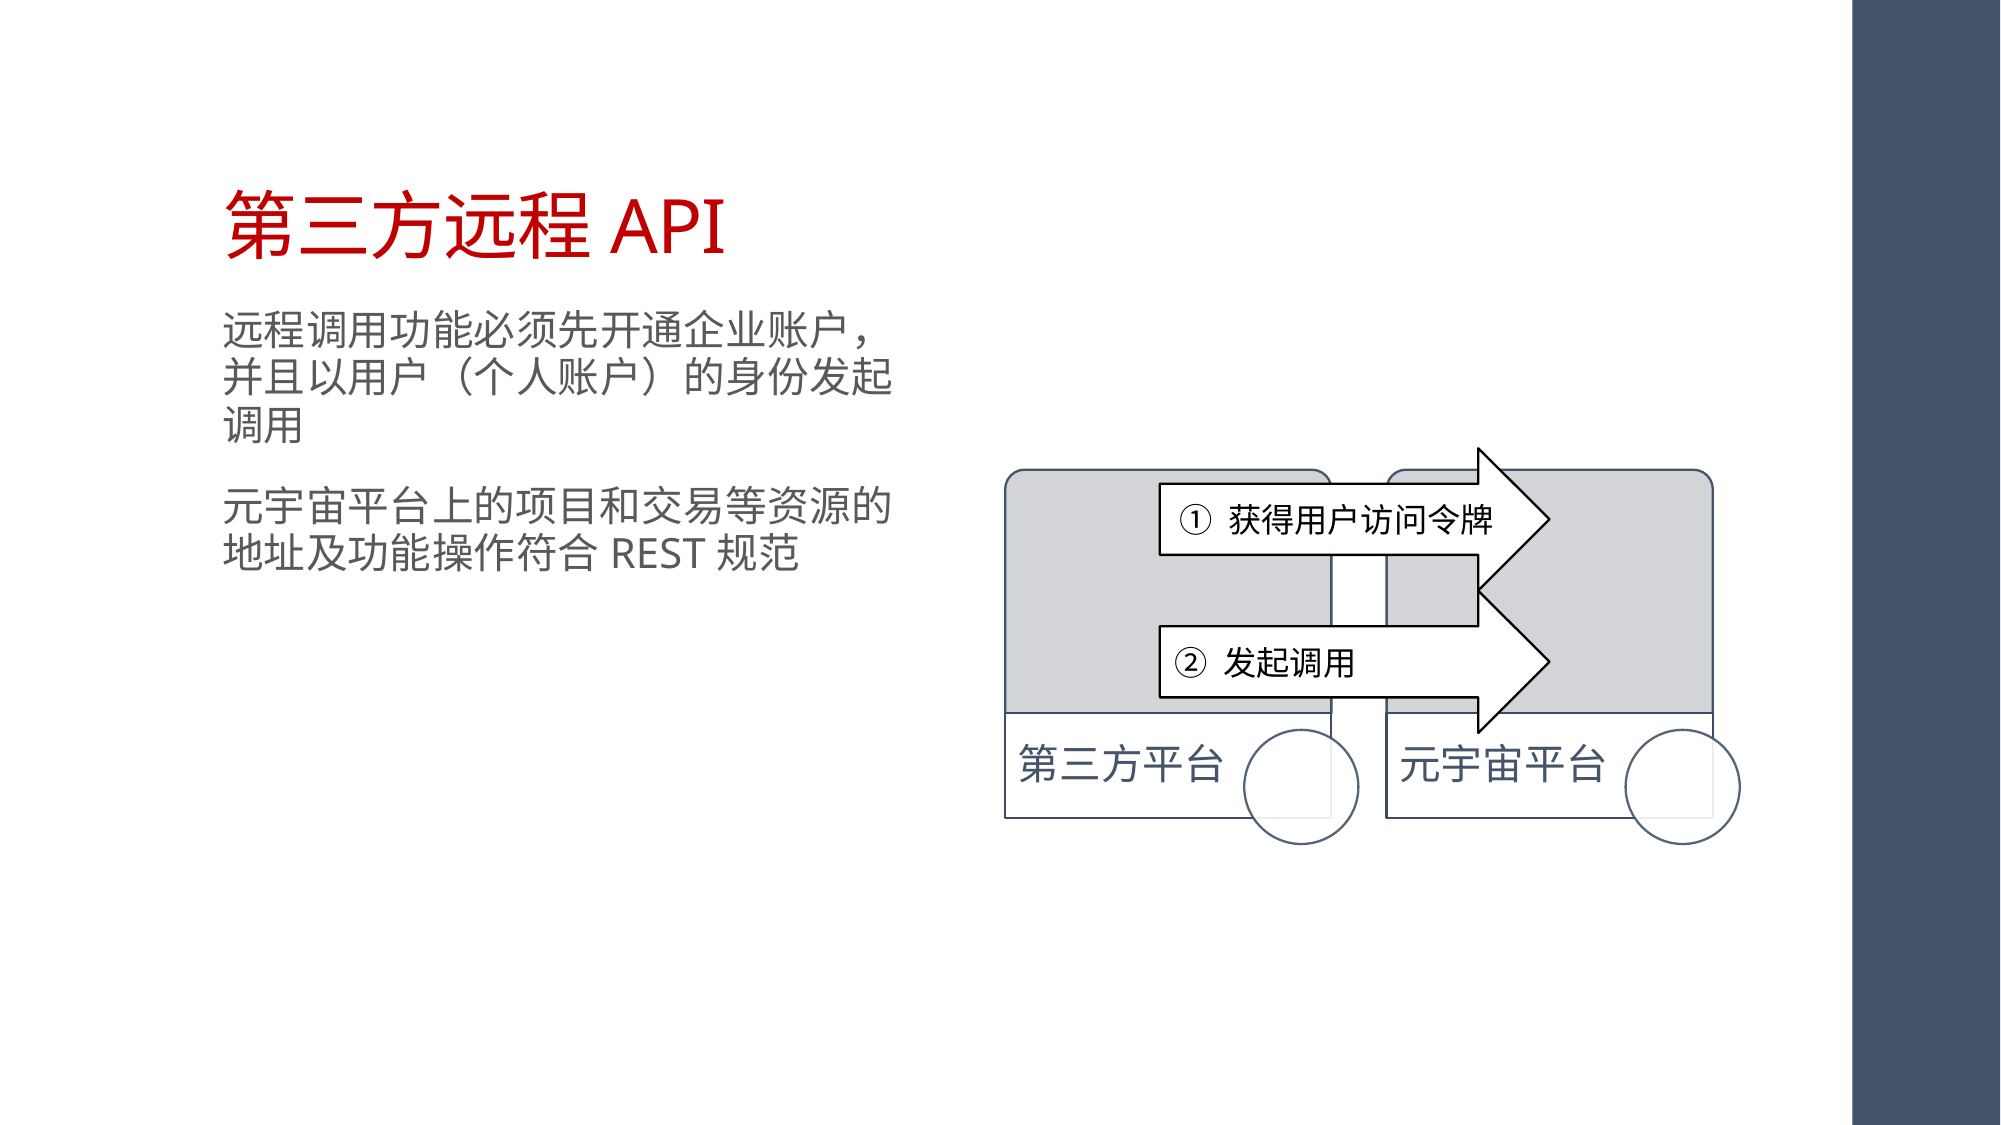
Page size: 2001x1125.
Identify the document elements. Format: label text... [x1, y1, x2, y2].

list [1004, 299, 1741, 1015]
title 第三方远程API [206, 43, 1797, 278]
list 远程调用功能必须先开通企业账户，并且以用户（个人账户）的身份发起调用 元宇宙平台上的项目和交易等资源的地址及功能操作符合REST规范 [206, 299, 942, 1014]
